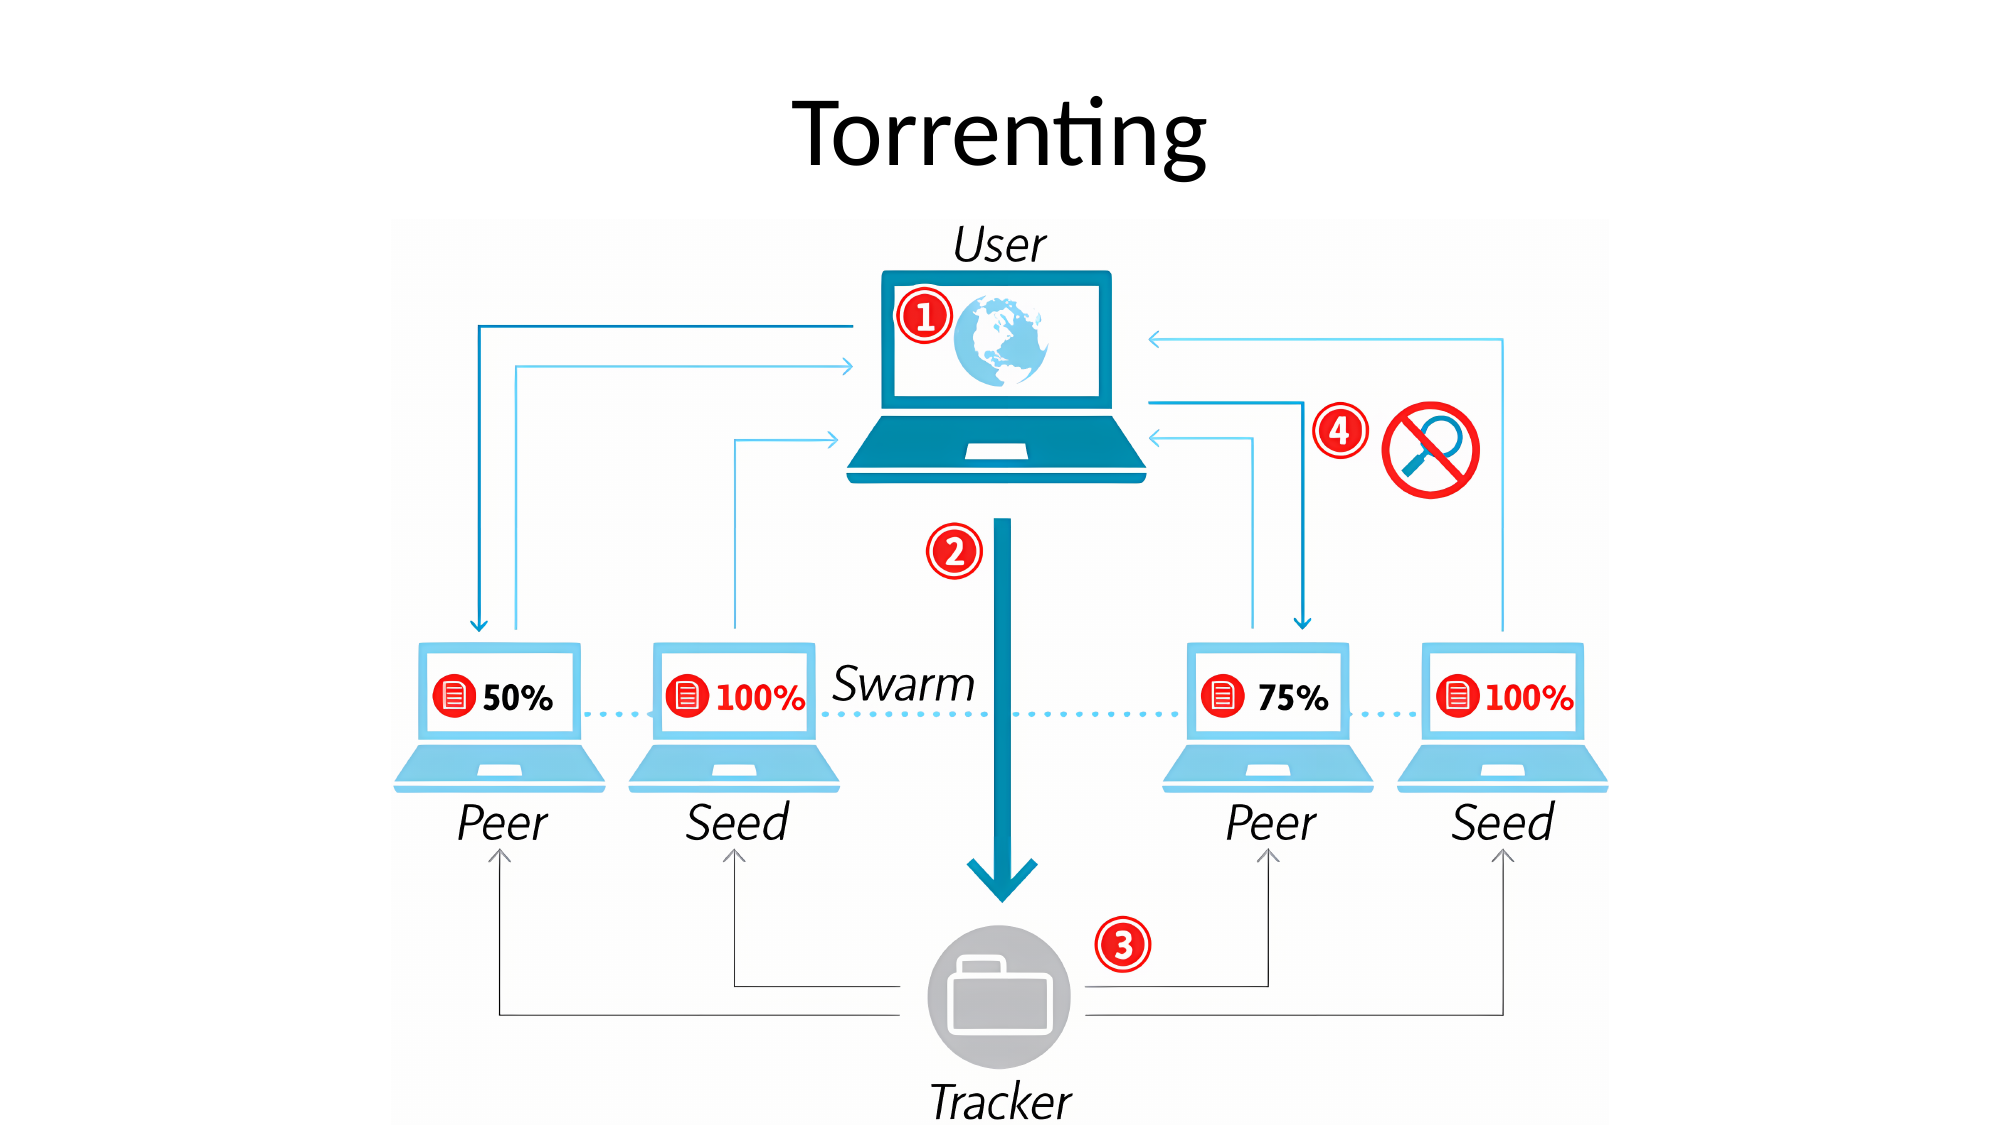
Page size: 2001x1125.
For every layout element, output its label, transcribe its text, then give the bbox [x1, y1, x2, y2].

text_box Torrenting [776, 58, 1224, 194]
picture [390, 219, 1609, 1125]
